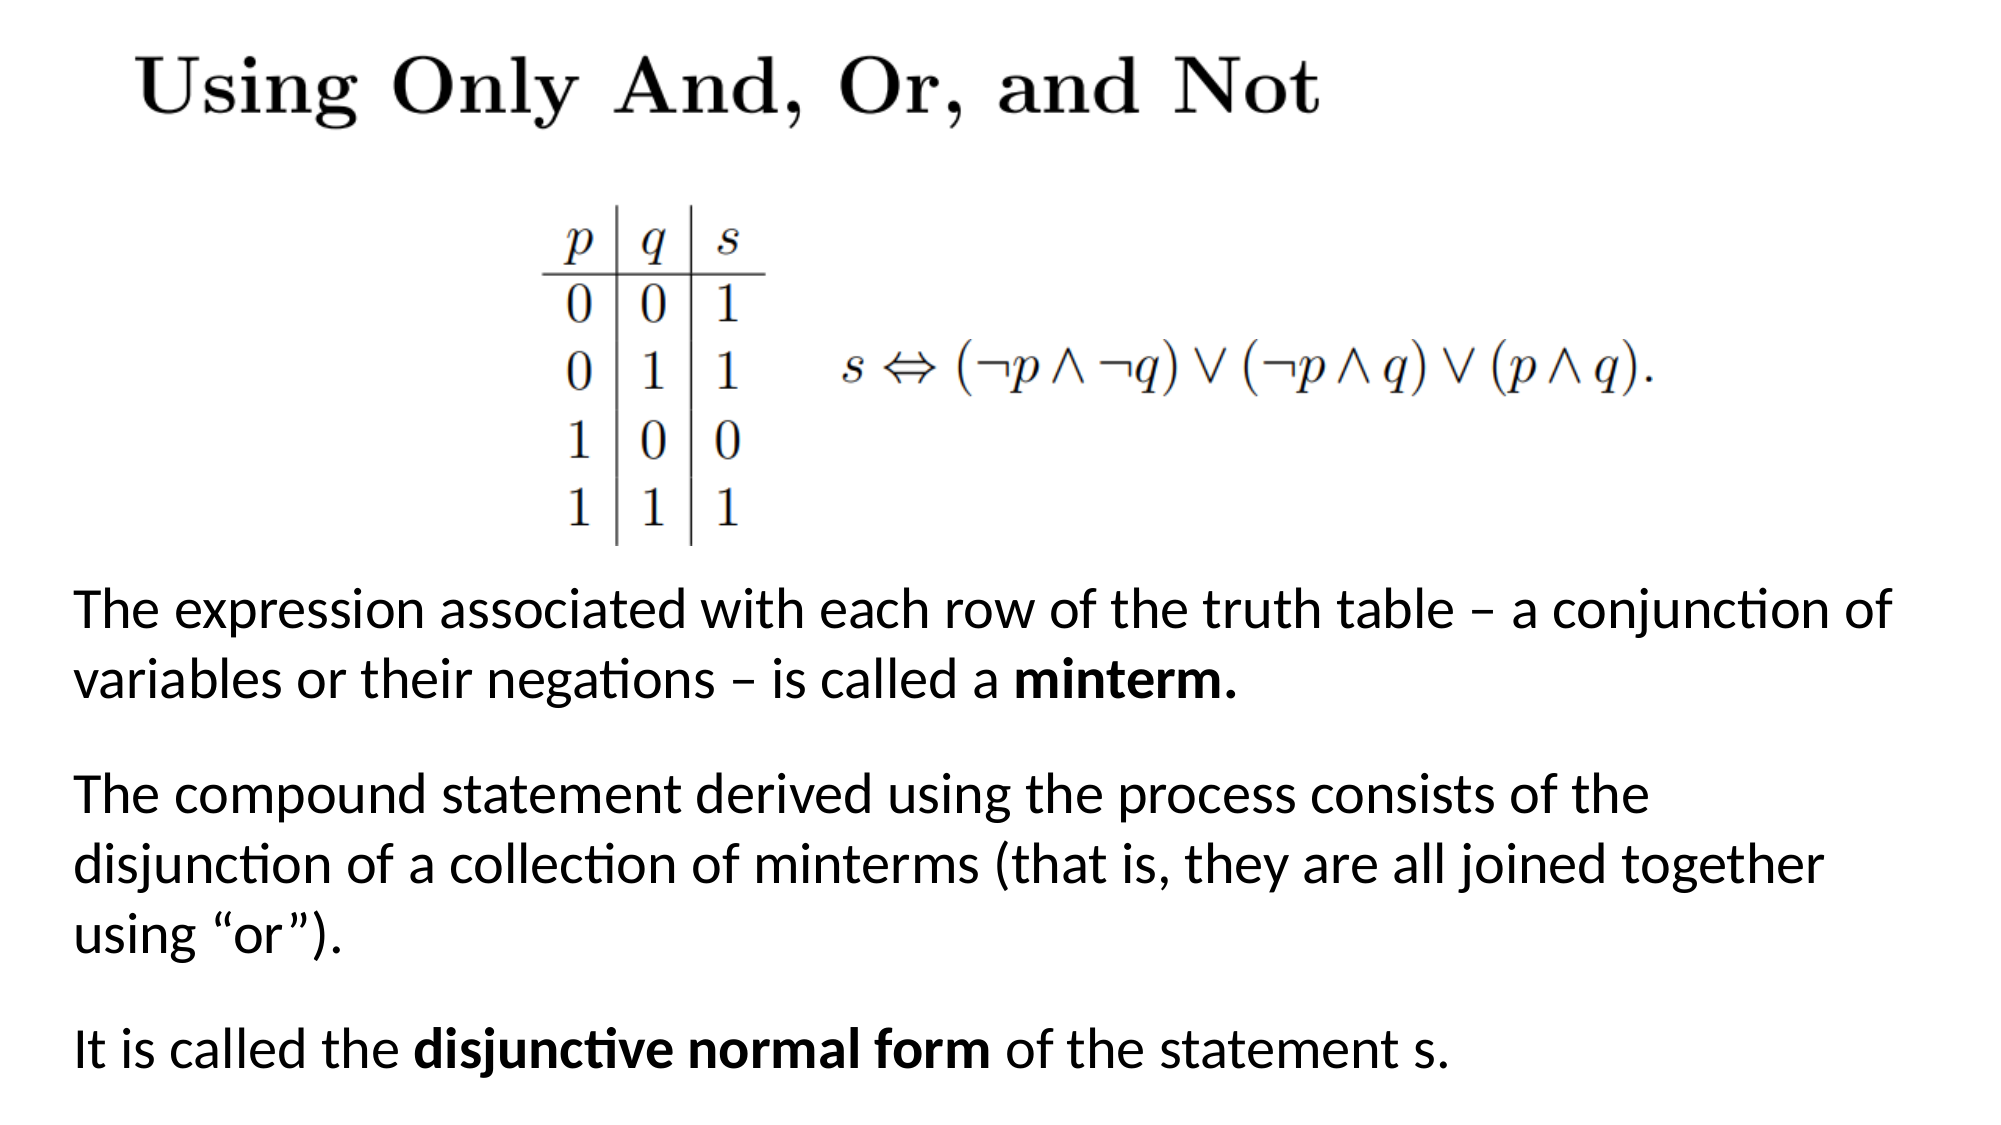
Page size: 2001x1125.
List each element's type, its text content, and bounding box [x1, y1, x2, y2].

picture [112, 36, 1341, 146]
text_box The expression associated with each row of the truth table – a conjunction of variables or their negations – is called a minterm. The compound statement derived using the process consists of the disjunction of a collection of minterms (that is, they are all joined together using “or”). It is called the disjunctive normal form of the statement s. [58, 562, 1927, 1088]
picture [509, 199, 1653, 546]
